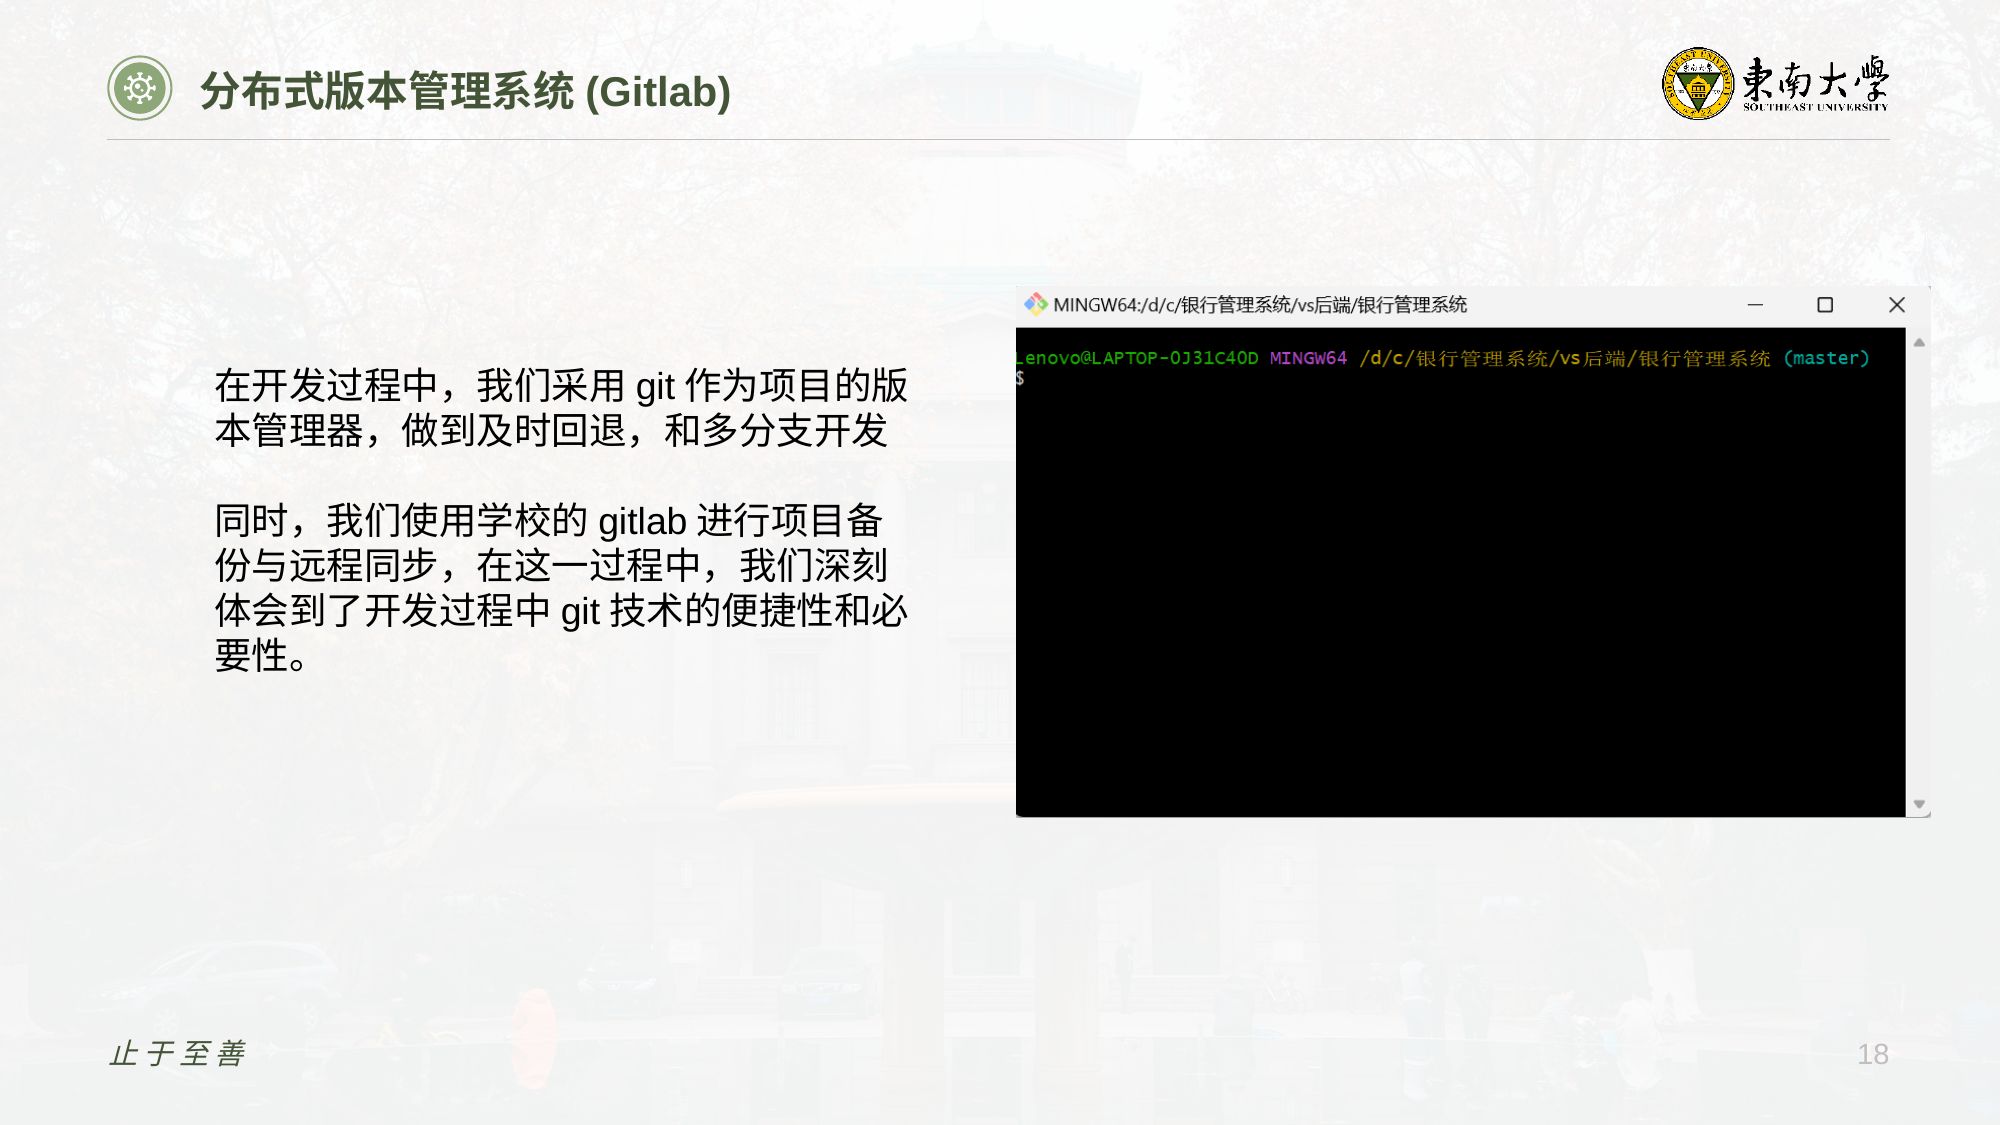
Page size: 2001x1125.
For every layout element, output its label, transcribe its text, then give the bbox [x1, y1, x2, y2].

picture [1016, 286, 1931, 818]
picture [1662, 47, 1889, 120]
slide_number 18 [1439, 1022, 1890, 1083]
slide_number 止于至善 [108, 1022, 657, 1083]
list 分布式版本管理系统(Gitlab) [199, 56, 1663, 195]
text_box 在开发过程中，我们采用git作为项目的版本管理器，做到及时回退，和多分支开发 同时，我们使用学校的gitlab进行项目备份与远程同步，在这一过程中，我们深刻体会到了开发过程中git技术的便捷性和必要性。 [199, 355, 933, 685]
